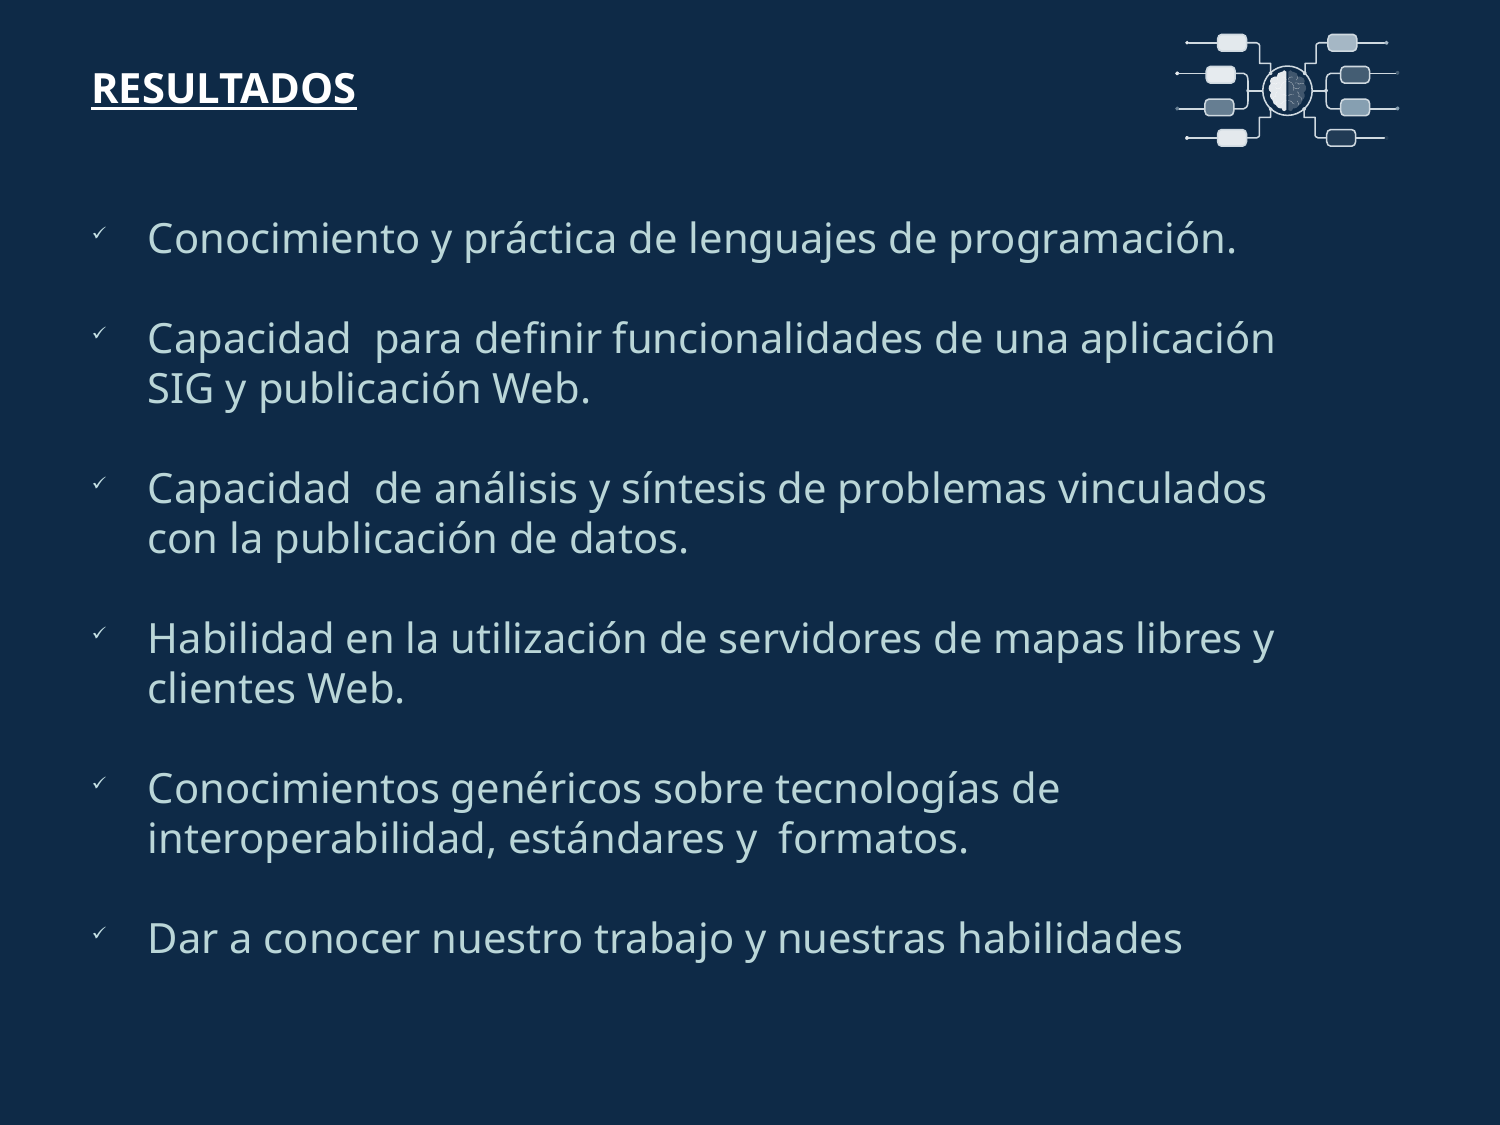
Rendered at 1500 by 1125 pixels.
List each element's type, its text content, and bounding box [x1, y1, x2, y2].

text_box RESULTADOS Conocimiento y práctica de lenguajes de programación. Capacidad para definir funcionalidades de una aplicación SIG y publicación Web. Capacidad de análisis y síntesis de problemas vinculados con la publicación de datos. Habilidad en la utilización de servidores de mapas libres y clientes Web. Conocimientos genéricos sobre tecnologías de interoperabilidad, estándares y formatos. Dar a conocer nuestro trabajo y nuestras habilidades [76, 54, 1305, 970]
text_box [1174, 34, 1400, 147]
